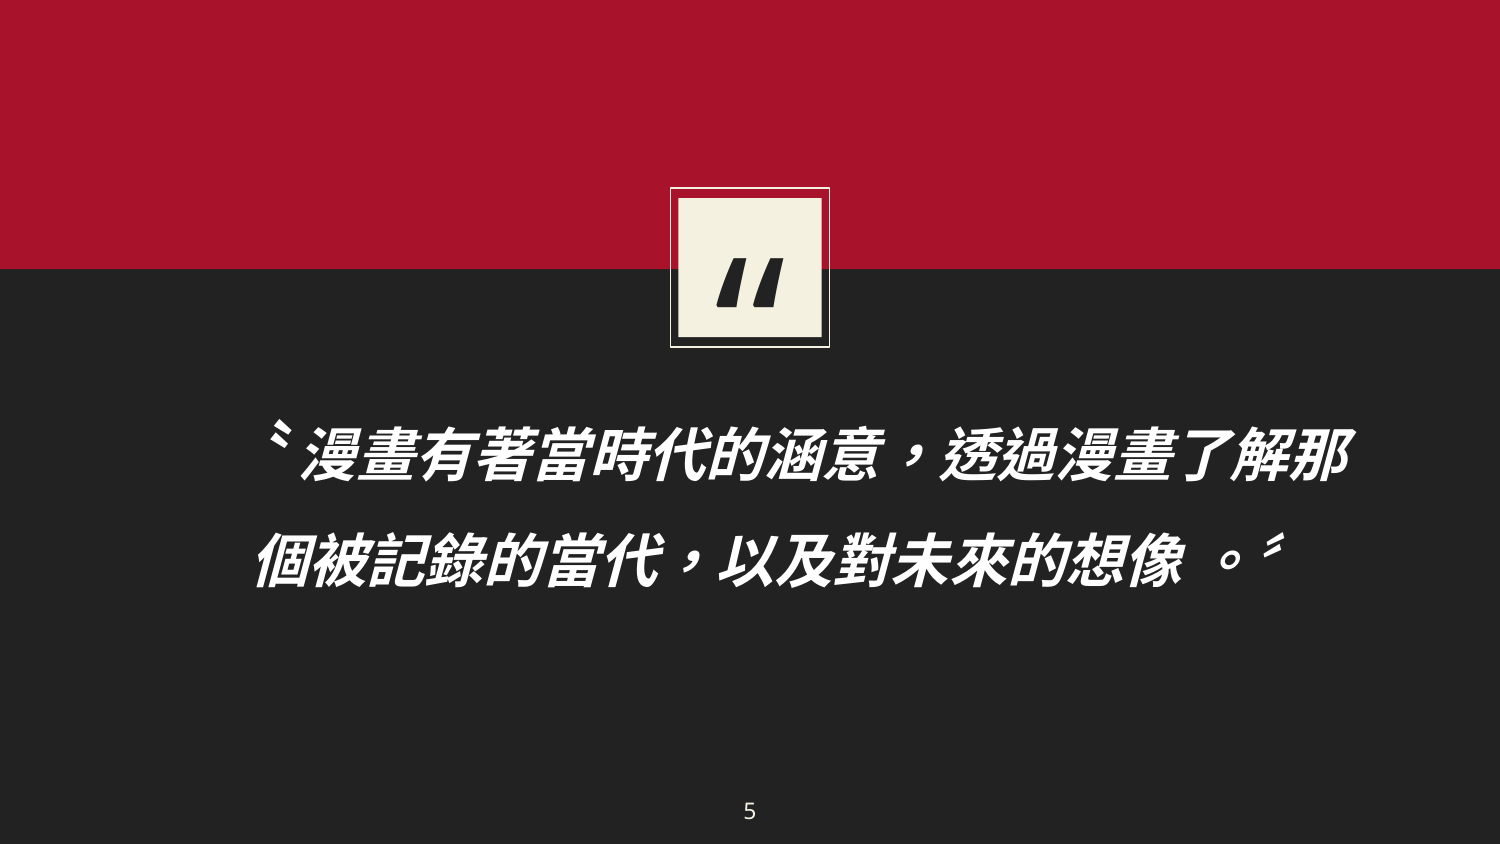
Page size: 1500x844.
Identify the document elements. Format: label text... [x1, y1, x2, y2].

slide_number 5 [705, 781, 795, 832]
list 〝 漫畫有著當時代的涵意，透過漫畫了解那個被記錄的當代，以及對未來的想像 。〞 [198, 354, 1364, 490]
